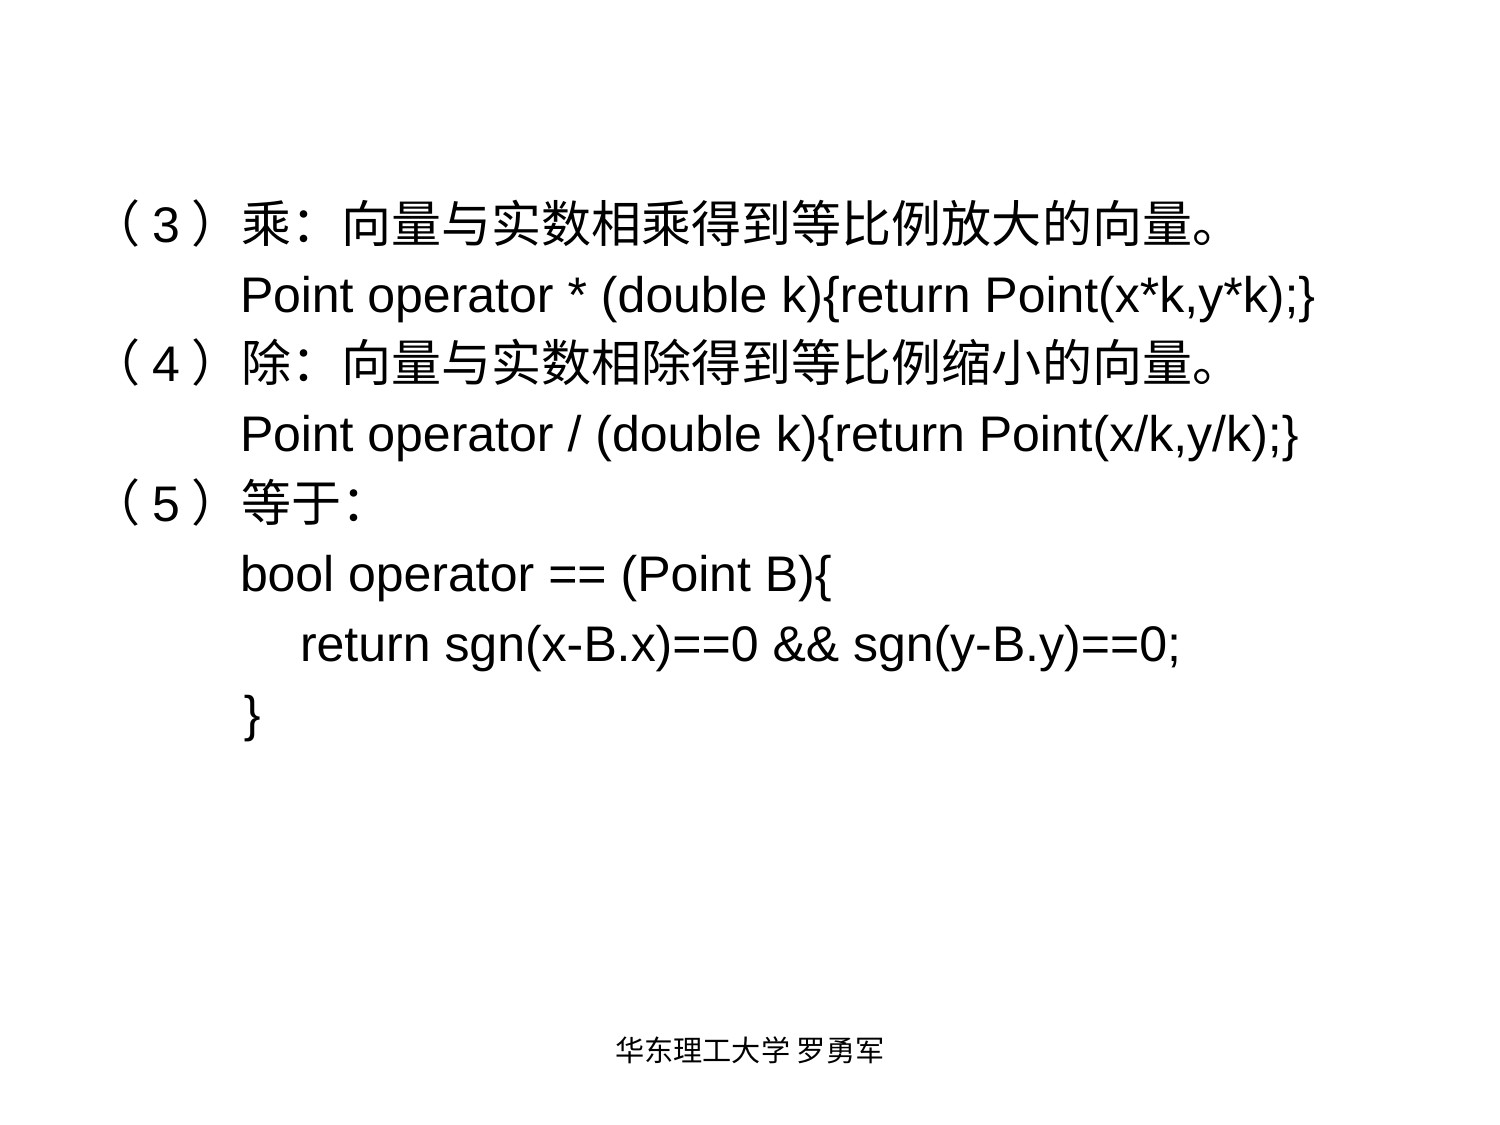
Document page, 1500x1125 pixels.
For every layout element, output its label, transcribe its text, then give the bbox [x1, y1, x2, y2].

list （3）乘：向量与实数相乘得到等比例放大的向量。 Point operator * (double k){return Point(x*k,y*k);} （4）除：向量与实数相除得到等比例缩小的向量。 Point operator / (double k){return Point(x/k,y/k);} （5）等于： bool operator == (Point B){ return sgn(x-B.x)==0 && sgn(y-B.y)==0; } [75, 184, 1425, 1005]
footer 华东理工大学 罗勇军 [512, 1024, 988, 1103]
